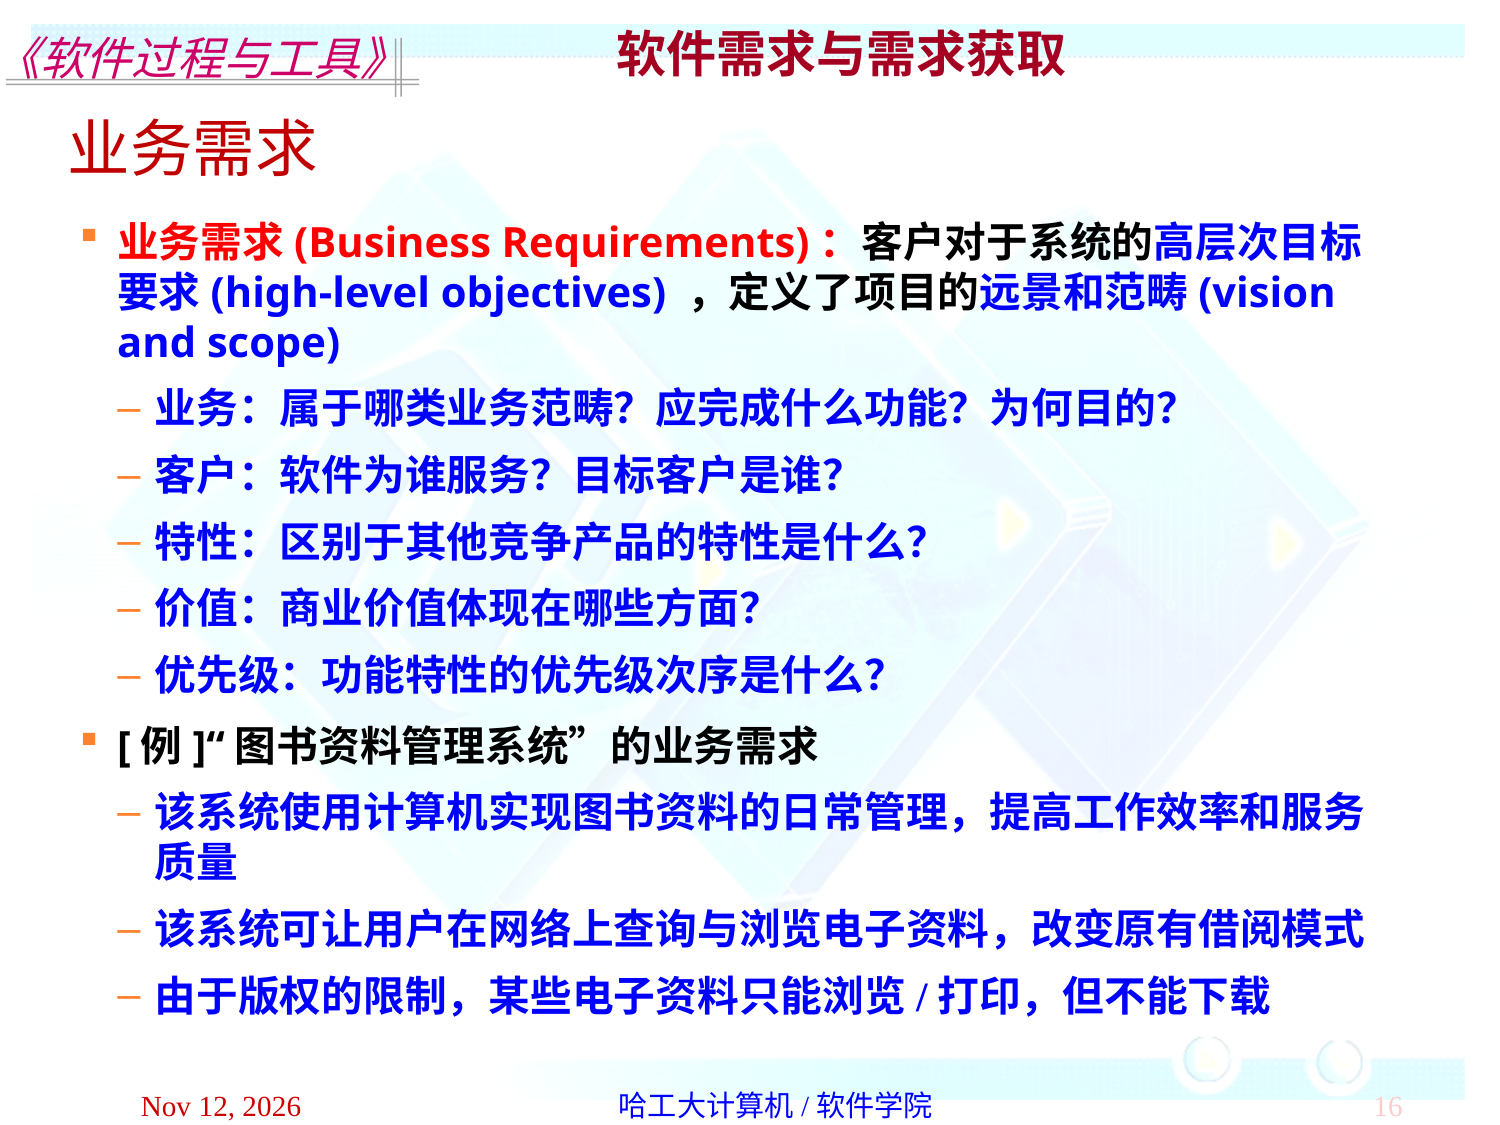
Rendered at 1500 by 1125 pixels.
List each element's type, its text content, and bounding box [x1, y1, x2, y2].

text_box 业务需求 [53, 101, 1447, 209]
text_box 软件需求与需求获取 [389, 15, 1294, 90]
text_box 业务需求(Business Requirements)：客户对于系统的高层次目标要求(high-level objectives) ，定义了项目的远景和范畴(vision and scope) 业务：属于哪类业务范畴？应完成什么功能？为何目的？ 客户：软件为谁服务？目标客户是谁？ 特性：区别于其他竞争产品的特性是什么？ 价值：商业价值体现在哪些方面？ 优先级：功能特性的优先级次序是什么？ [例]“图书资料管理系统”的业务需求 该系统使用计算机实现图书资料的日常管理，提高工作效率和服务质量 该系统可让用户在网络上查询与浏览电子资料，改变原有借阅模式 由于版权的限制，某些电子资料只能浏览/打印，但不能下载 [64, 207, 1412, 1047]
